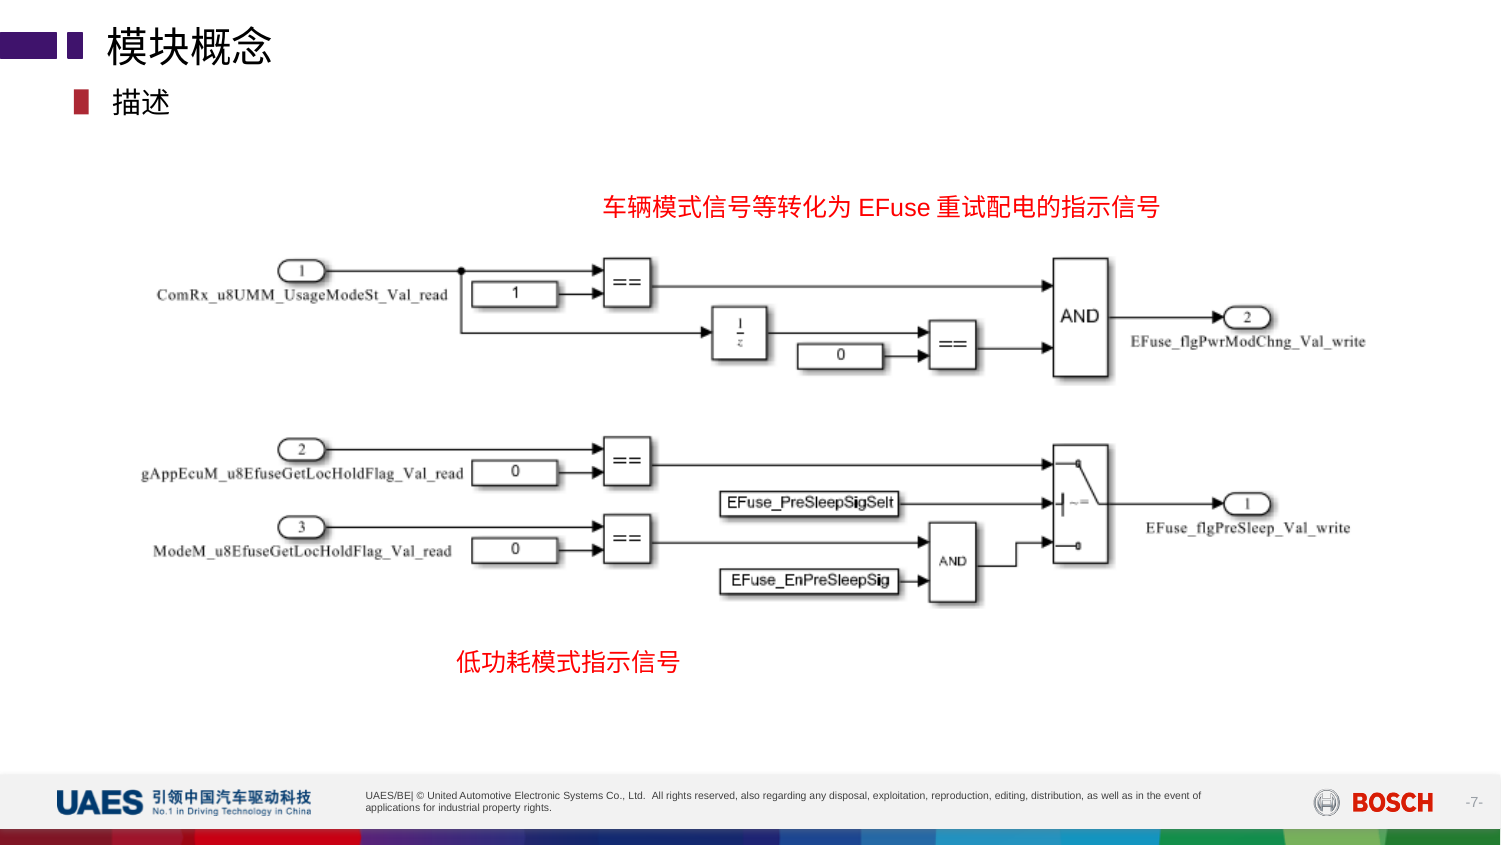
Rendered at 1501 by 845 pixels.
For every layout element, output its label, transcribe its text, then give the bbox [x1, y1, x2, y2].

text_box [73, 83, 698, 120]
picture [0, 829, 1501, 845]
picture [114, 232, 1373, 630]
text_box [0, 20, 544, 72]
text_box 车辆模式信号等转化为EFuse重试配电的指示信号 [602, 173, 1176, 222]
text_box 低功耗模式指示信号 [456, 637, 721, 677]
picture [57, 789, 311, 816]
